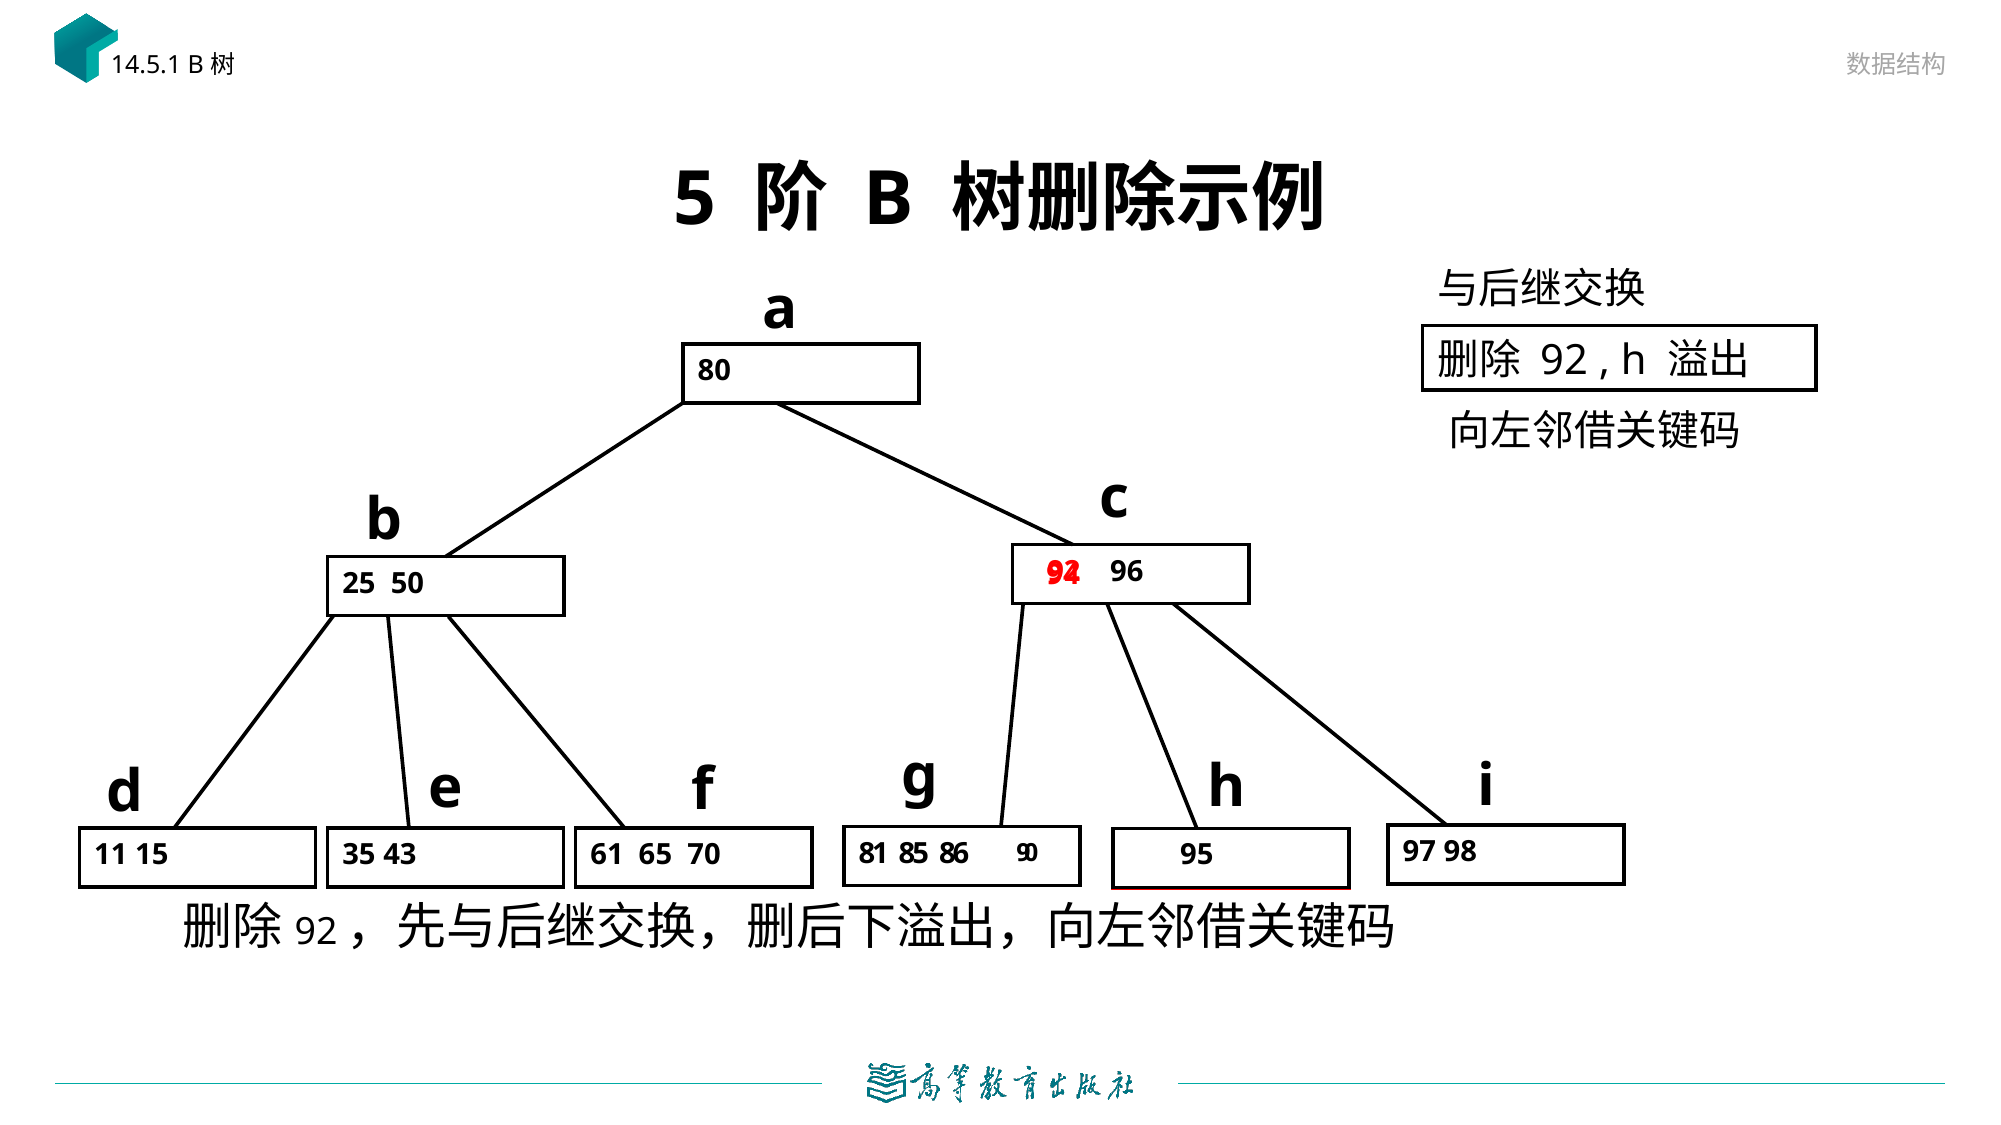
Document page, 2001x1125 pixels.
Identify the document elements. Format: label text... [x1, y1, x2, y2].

text_box d [91, 745, 204, 828]
text_box 删除92，先与后继交换，删后下溢出，向左邻借关键码 [133, 886, 1517, 968]
picture [867, 1063, 1133, 1103]
text_box a [748, 262, 861, 348]
text_box 5 阶 B 树删除示例 [356, 133, 1644, 267]
text_box h [1177, 740, 1290, 826]
text_box 96 [1012, 544, 1249, 604]
text_box 80 [682, 343, 920, 403]
text_box 与后继交换 [1422, 254, 1695, 319]
text_box 81 85 86 [843, 826, 1081, 886]
list 数据结构 [1115, 32, 1962, 86]
text_box g [886, 729, 999, 815]
text_box 61 65 70 [575, 828, 812, 888]
text_box 90 [1001, 828, 1112, 874]
text_box 35 43 [327, 828, 564, 888]
text_box i [1462, 740, 1575, 825]
text_box 92 [1032, 545, 1138, 595]
text_box 97 98 [1388, 825, 1625, 885]
text_box 11 15 [79, 828, 316, 888]
text_box c [1084, 451, 1197, 537]
subtitle 14.5.1 B树 [95, 44, 894, 99]
text_box 向左邻借关键码 [1434, 396, 1783, 461]
text_box 删除 92 , h 溢出 [1422, 325, 1816, 391]
text_box e [414, 741, 526, 827]
text_box f [676, 743, 789, 828]
text_box b [351, 473, 463, 559]
text_box 95 [1112, 828, 1350, 888]
text_box 25 50 [327, 556, 564, 616]
text_box 94 [1031, 547, 1129, 598]
